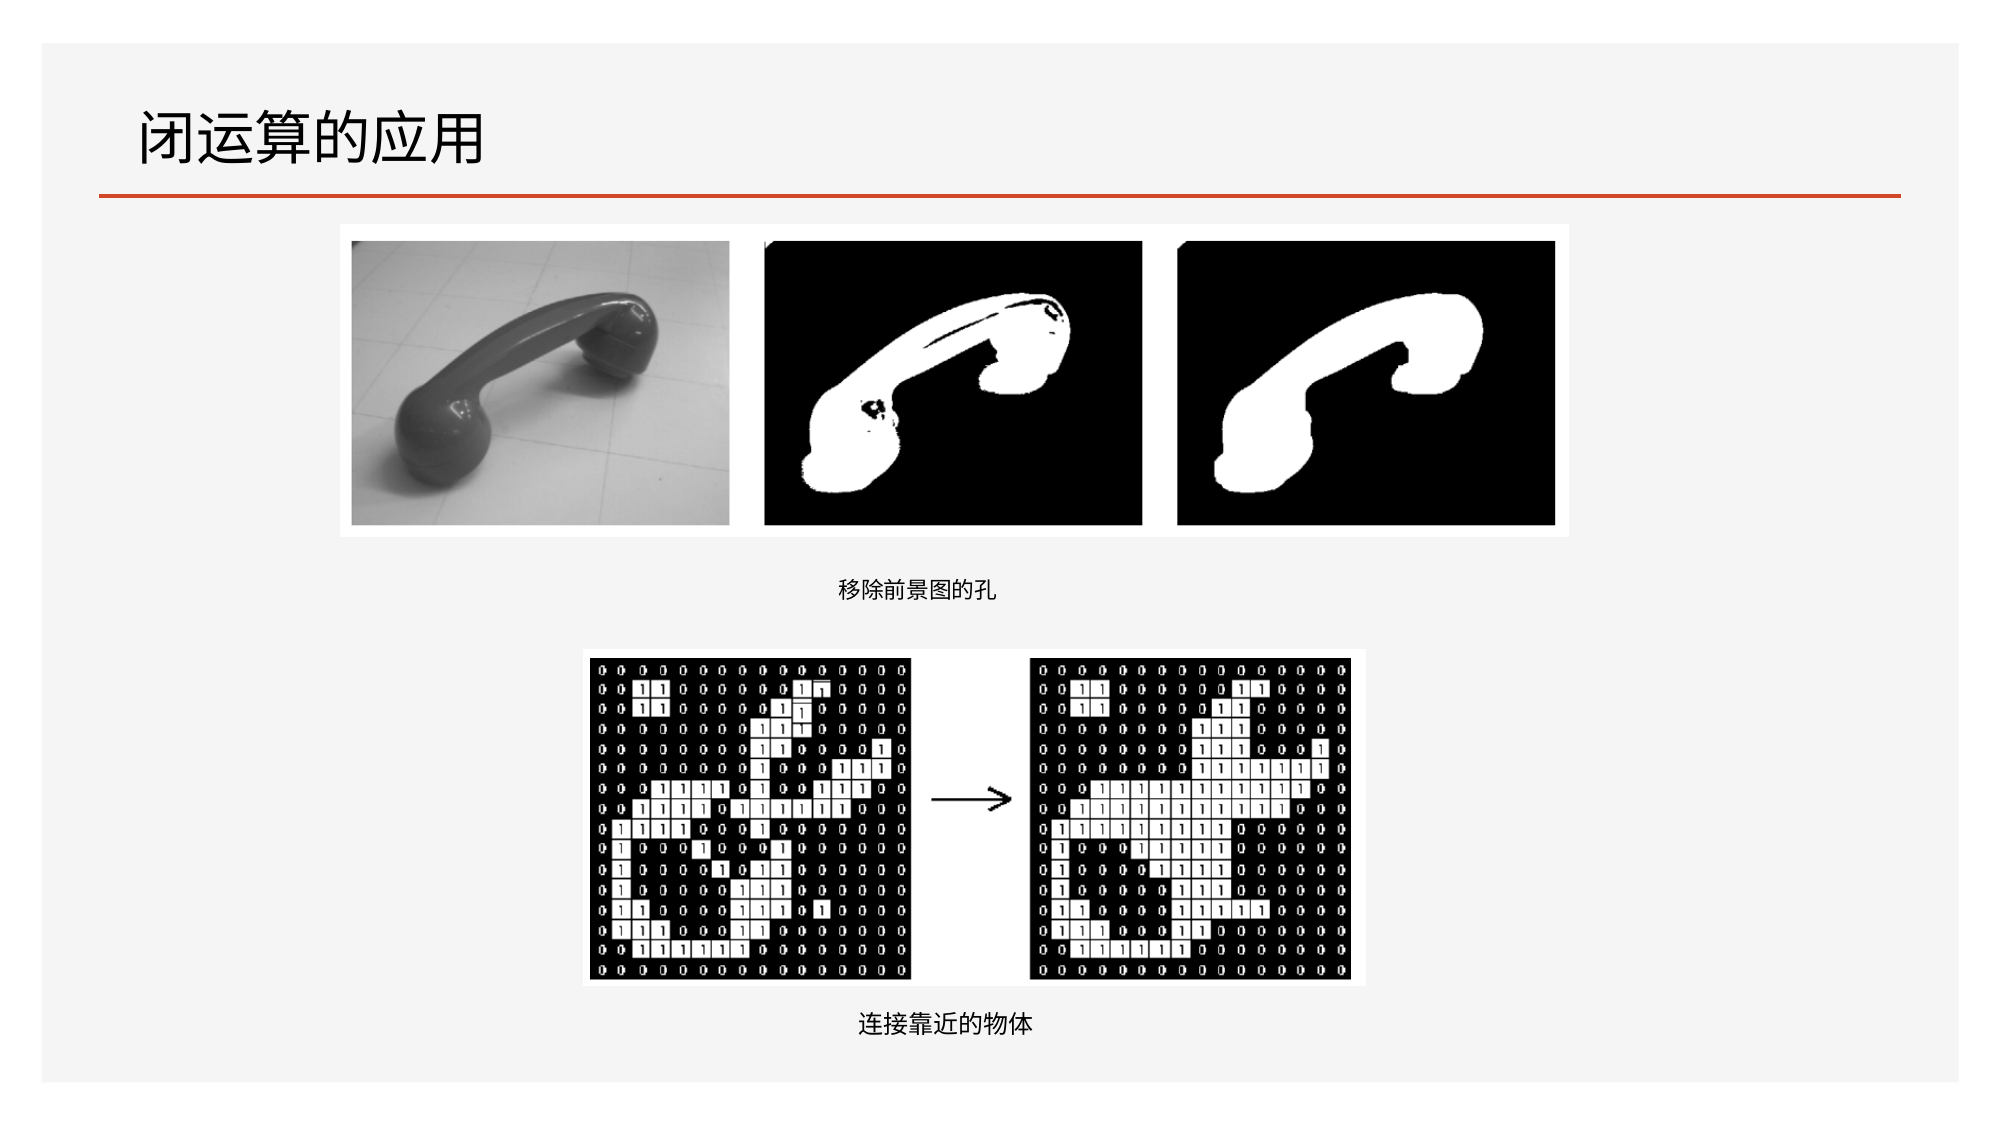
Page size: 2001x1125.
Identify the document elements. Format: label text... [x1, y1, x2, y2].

title 闭运算的应用 [85, 73, 1214, 179]
picture [583, 649, 1366, 986]
picture [340, 224, 1569, 537]
list 移除前景图的孔 [823, 555, 1126, 612]
text_box 连接靠近的物体 [843, 1001, 1065, 1047]
